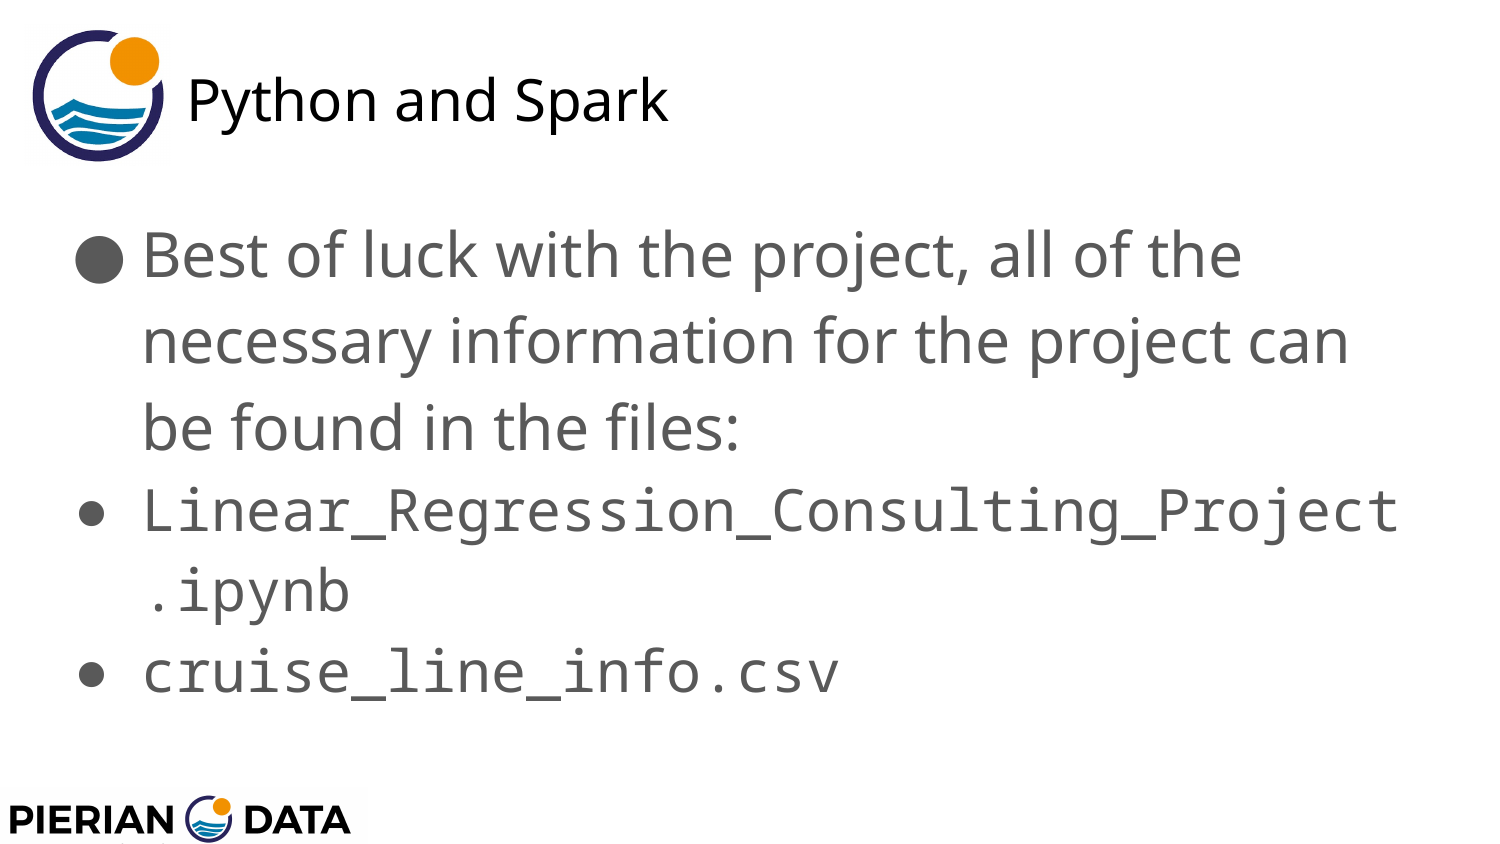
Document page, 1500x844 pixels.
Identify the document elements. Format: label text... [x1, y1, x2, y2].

list Best of luck with the project, all of the necessary information for the project can be found in the files: Linear_Regression_Consulting_Project.ipynb cruise_line_info.csv [51, 189, 1449, 750]
picture [24, 24, 172, 167]
title Python and Spark [176, 48, 1449, 143]
picture [0, 787, 368, 844]
